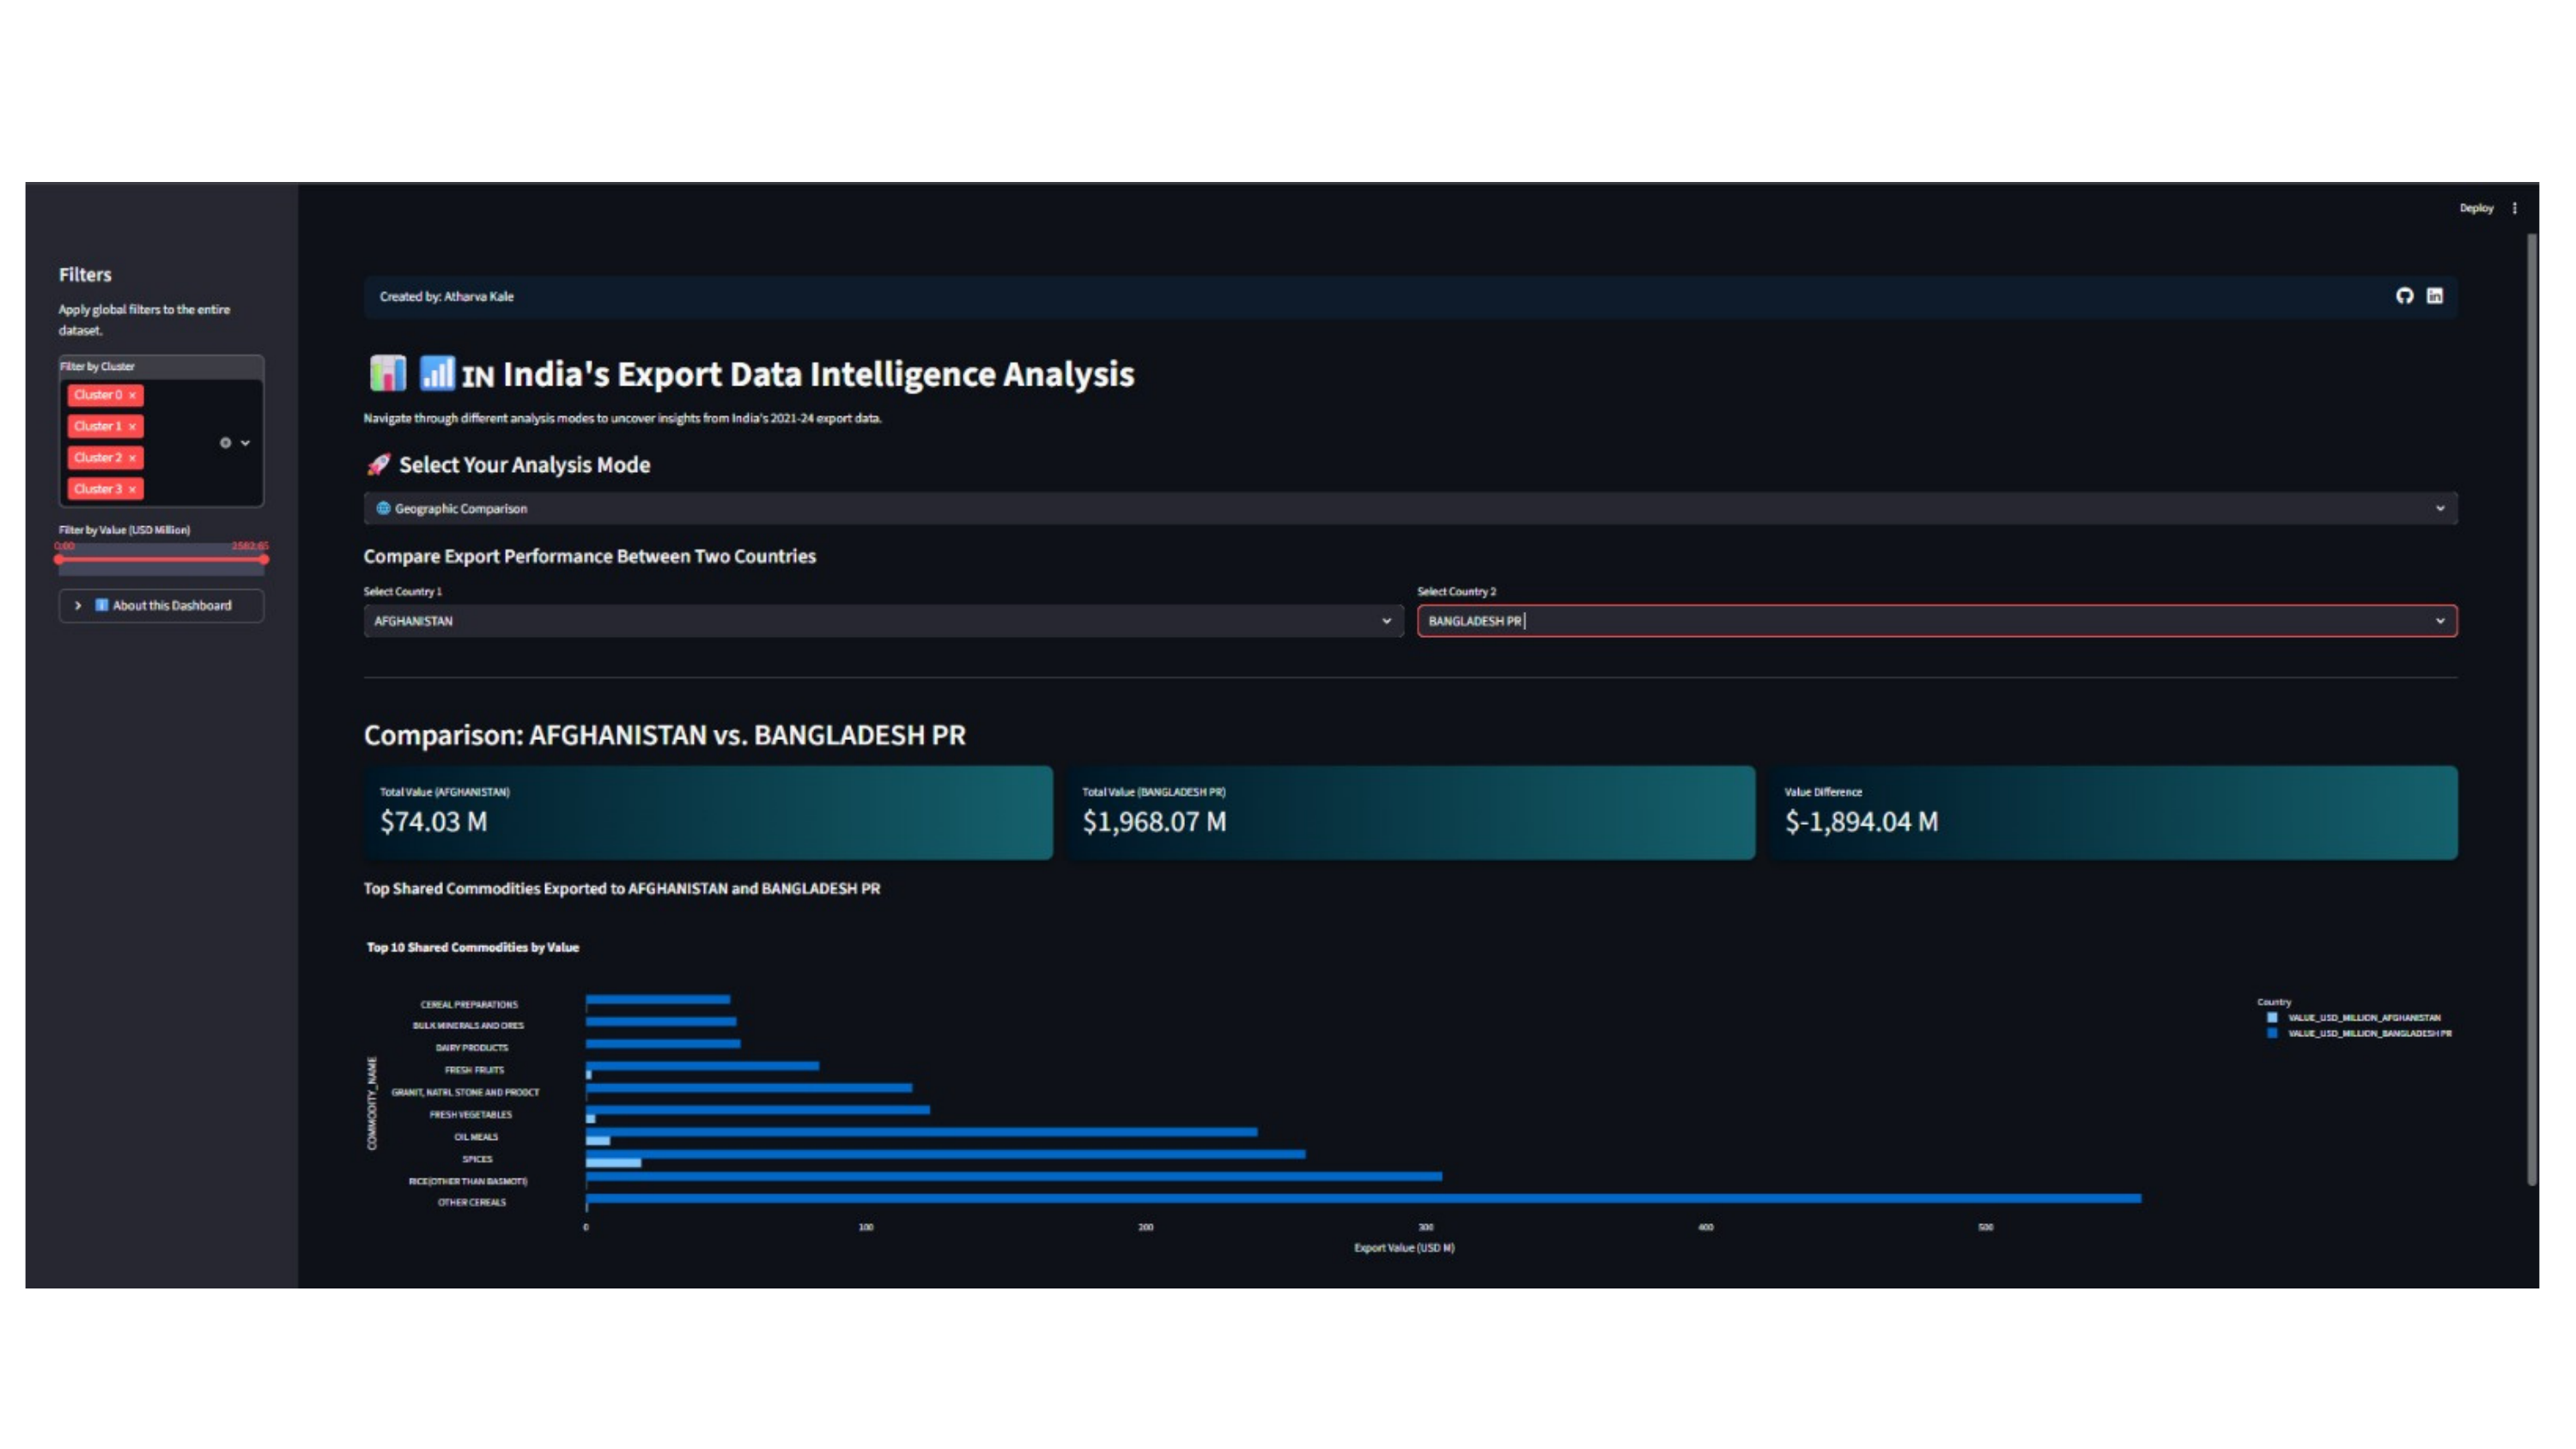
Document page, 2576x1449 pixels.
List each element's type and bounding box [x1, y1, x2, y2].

text_box [25, 182, 2540, 1288]
